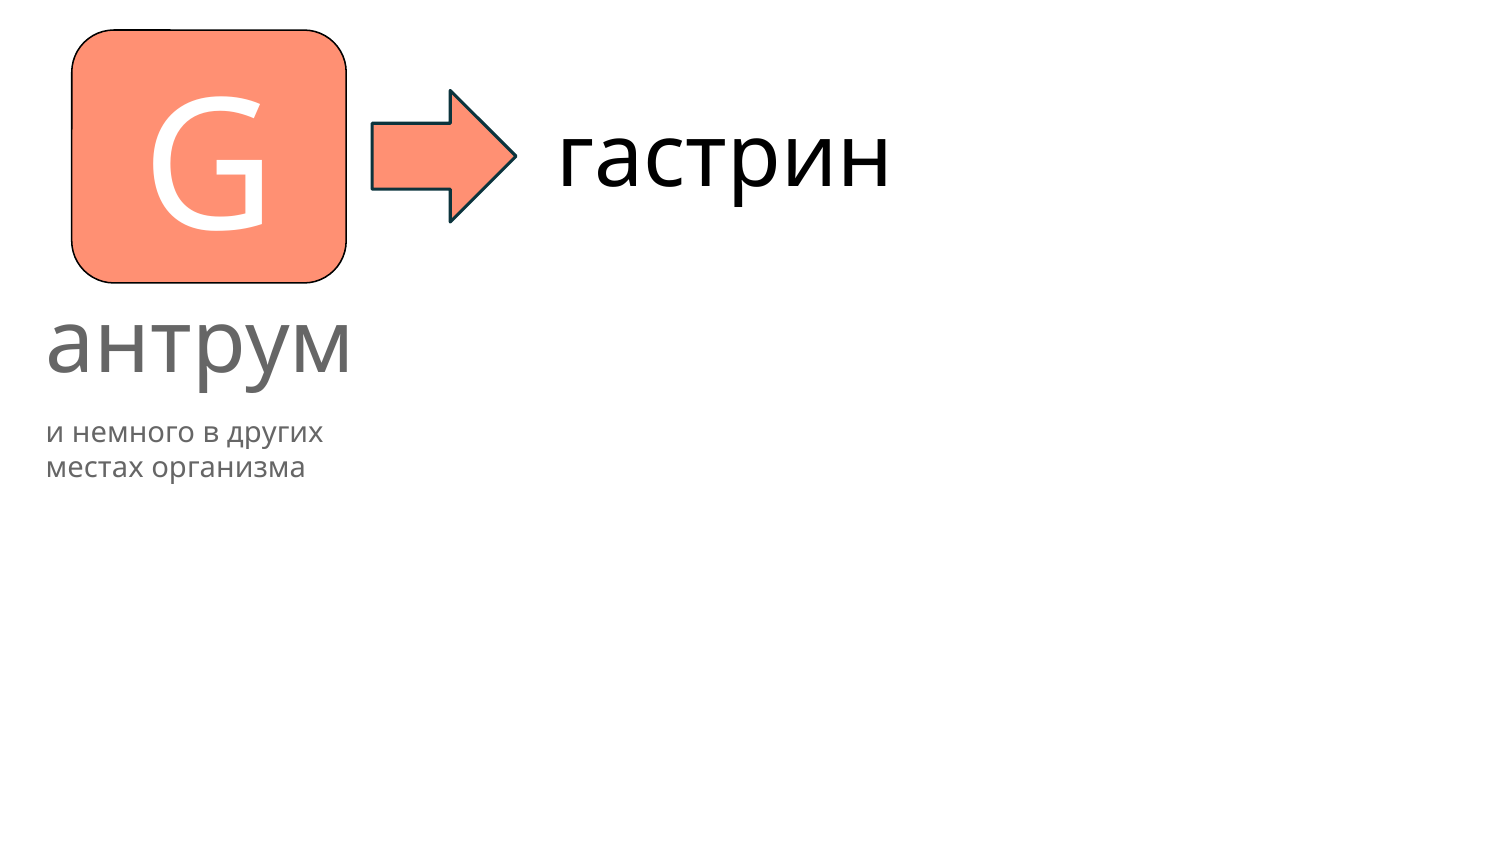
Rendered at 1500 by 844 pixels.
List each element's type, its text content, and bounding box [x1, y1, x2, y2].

title гастрин [541, 84, 1132, 217]
text_box [372, 90, 517, 222]
title и немного в других местах организма [30, 382, 405, 515]
title антрум [30, 271, 405, 382]
text_box [71, 206, 347, 271]
title G [71, 107, 347, 206]
text_box [71, 30, 347, 107]
